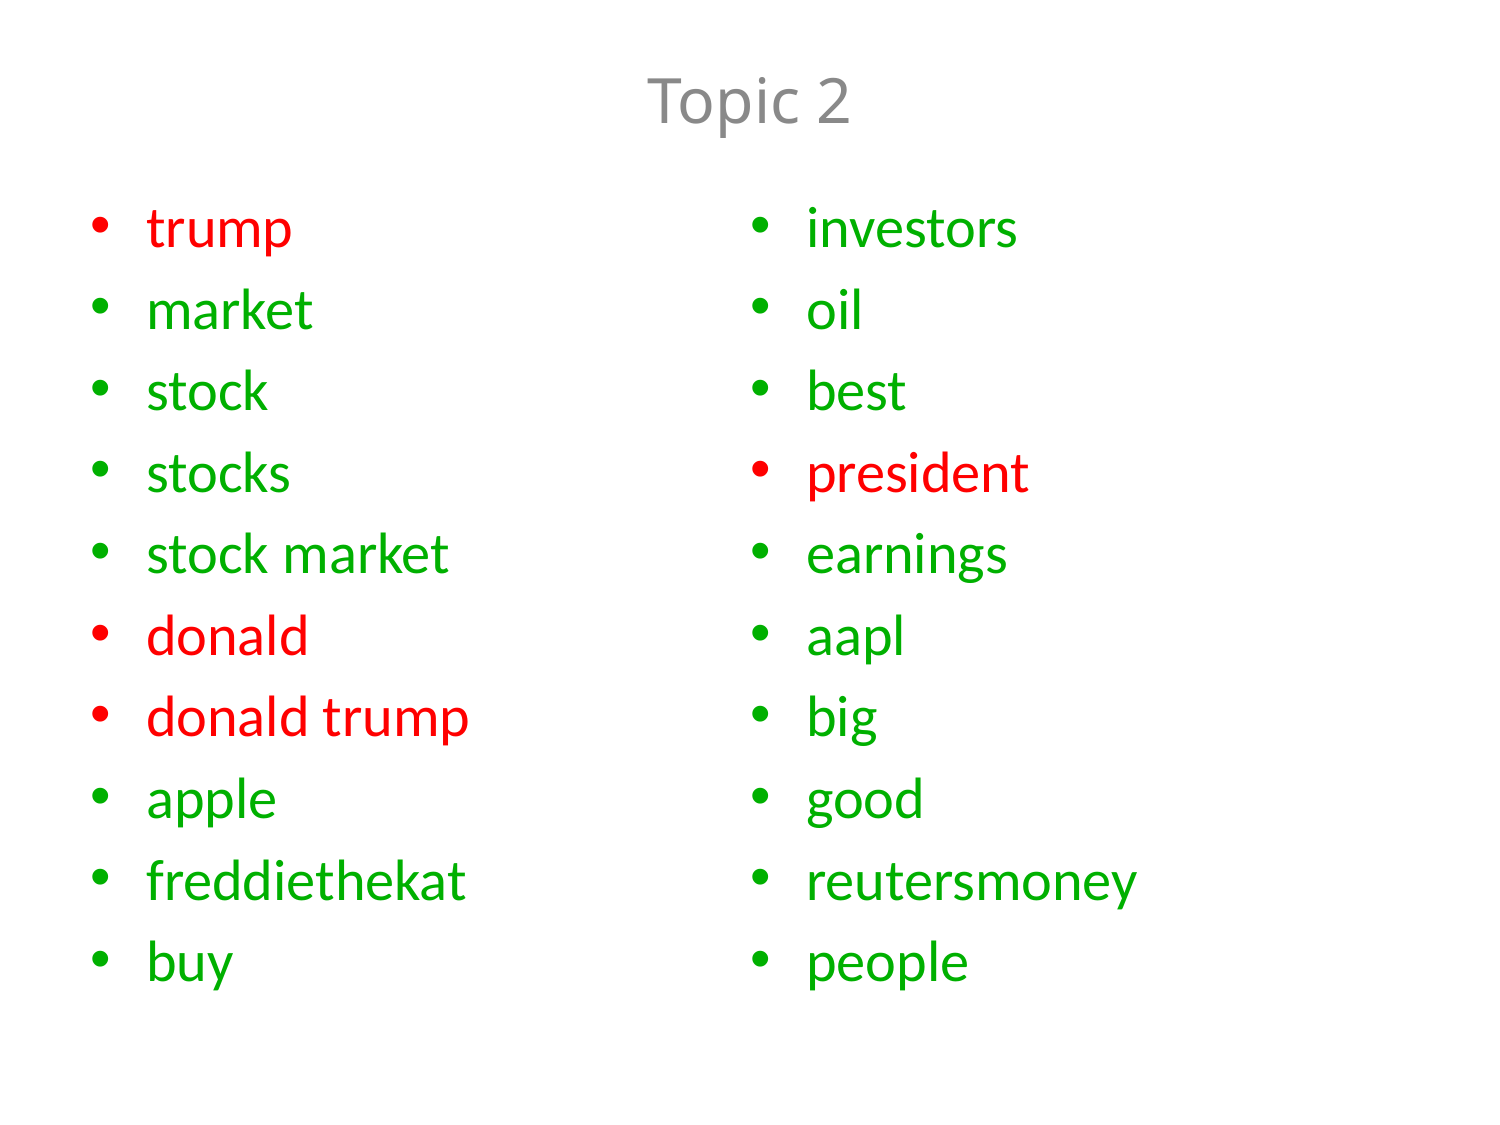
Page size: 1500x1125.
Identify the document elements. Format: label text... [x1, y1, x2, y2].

title Topic 2 [75, 45, 1425, 152]
list trump market stock stocks stock market donald donald trump apple freddiethekat buy investors oil best president earnings aapl big good reutersmoney people [75, 181, 1425, 1072]
